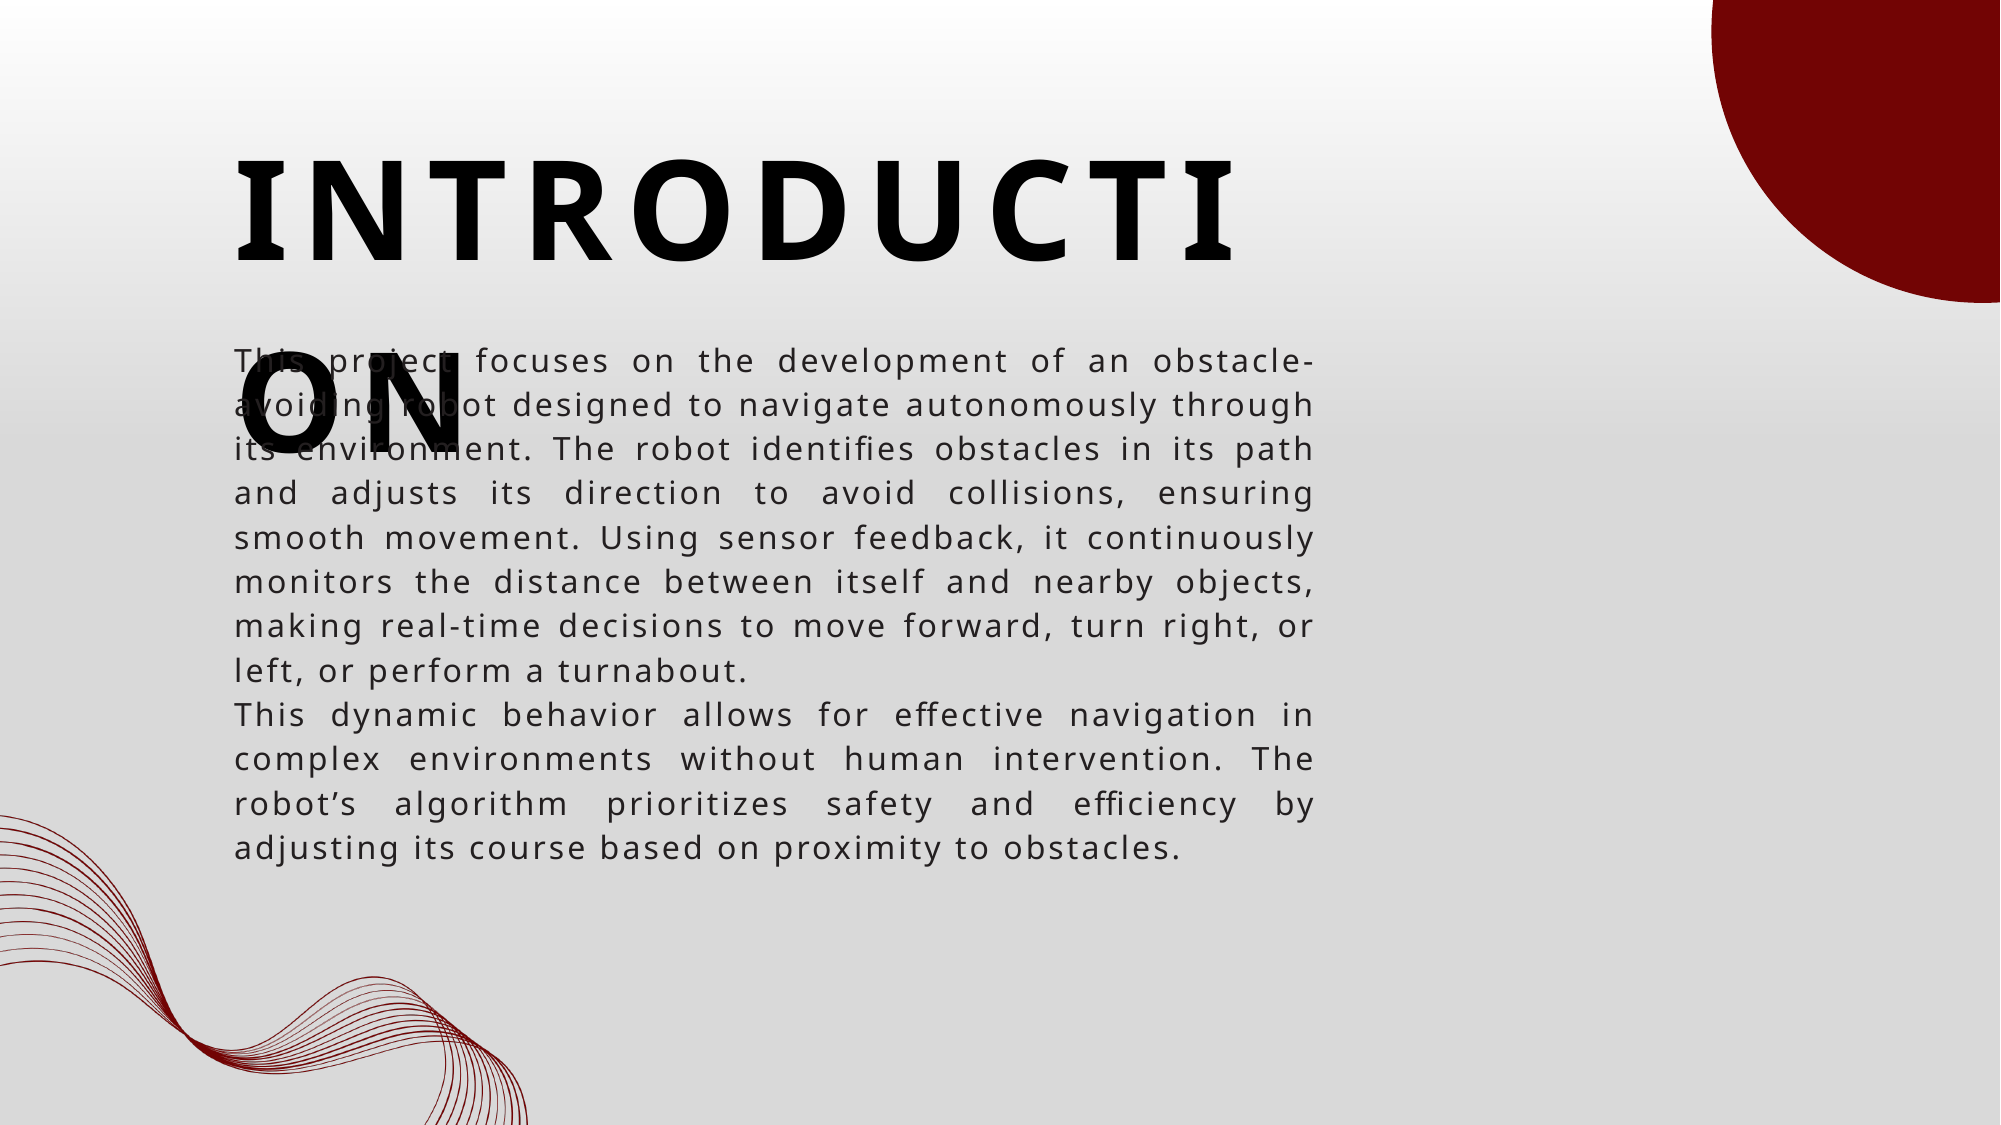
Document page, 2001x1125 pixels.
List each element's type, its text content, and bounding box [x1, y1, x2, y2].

text_box INTRODUCTION [234, 97, 1301, 334]
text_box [1710, 0, 2000, 304]
text_box [0, 802, 529, 1125]
text_box This project focuses on the development of an obstacle-avoiding robot designed to navigate autonomously through its environment. The robot identifies obstacles in its path and adjusts its direction to avoid collisions, ensuring smooth movement. Using sensor feedback, it continuously monitors the distance between itself and nearby objects, making real-time decisions to move forward, turn right, or left, or perform a turnabout. This dynamic behavior allows for effective navigation in complex environments without human intervention. The robot’s algorithm prioritizes safety and efficiency by adjusting its course based on proximity to obstacles. [234, 334, 1319, 866]
